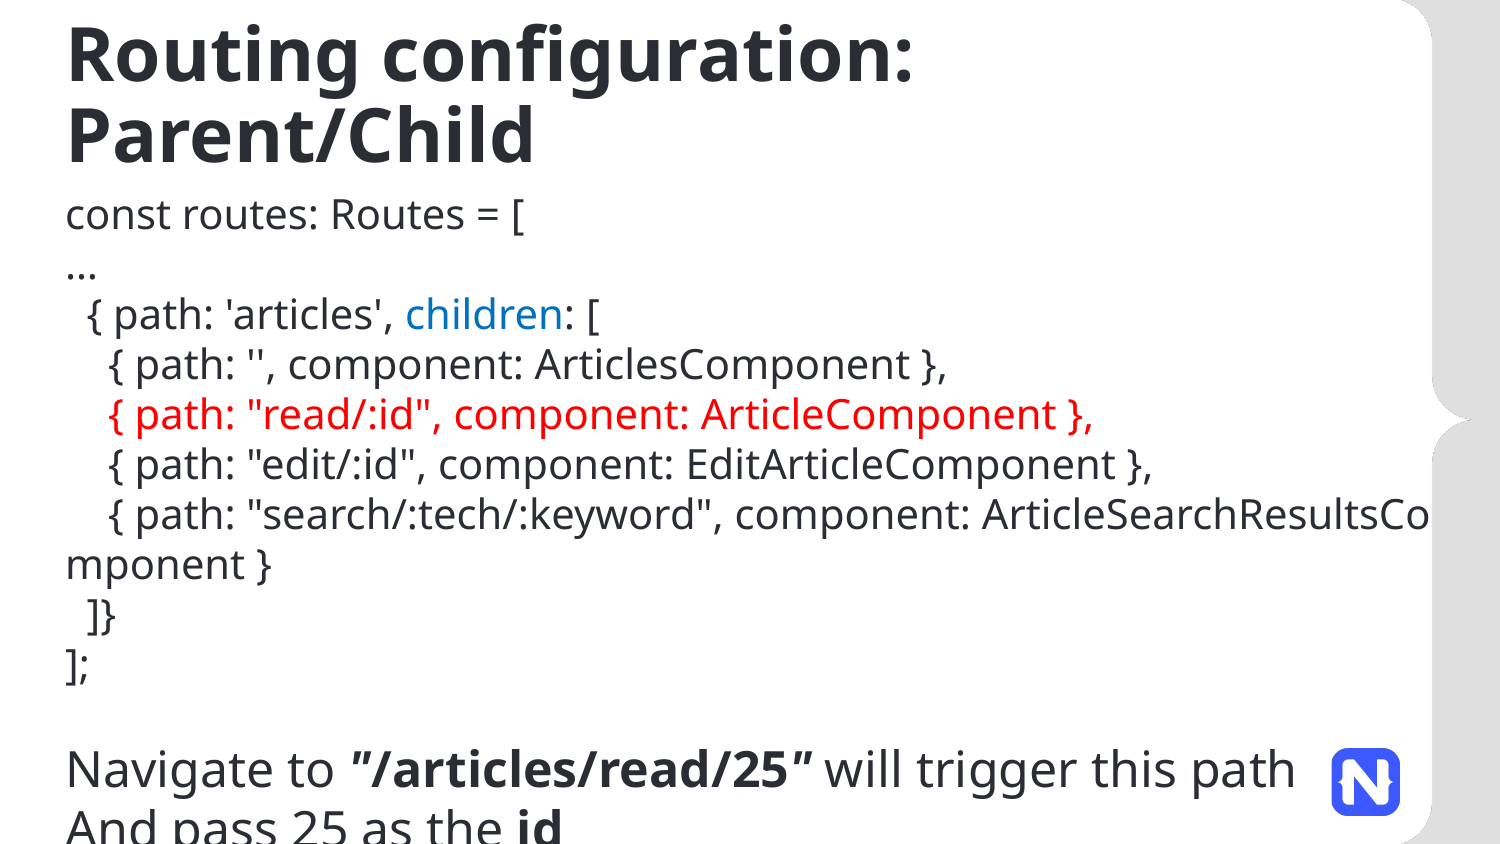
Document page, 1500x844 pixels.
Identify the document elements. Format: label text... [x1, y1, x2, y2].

list const routes: Routes = [ … { path: 'articles', children: [ { path: '', component: ArticlesComponent }, { path: "read/:id", component: ArticleComponent }, { path: "edit/:id", component: EditArticleComponent }, { path: "search/:tech/:keyword", component: ArticleSearchResultsComponent } ]} ]; Navigate to "/articles/read/25" will trigger this path And pass 25 as the id [53, 176, 1449, 658]
title Routing configuration: Parent/Child [53, 64, 1449, 132]
picture [1331, 0, 1500, 844]
